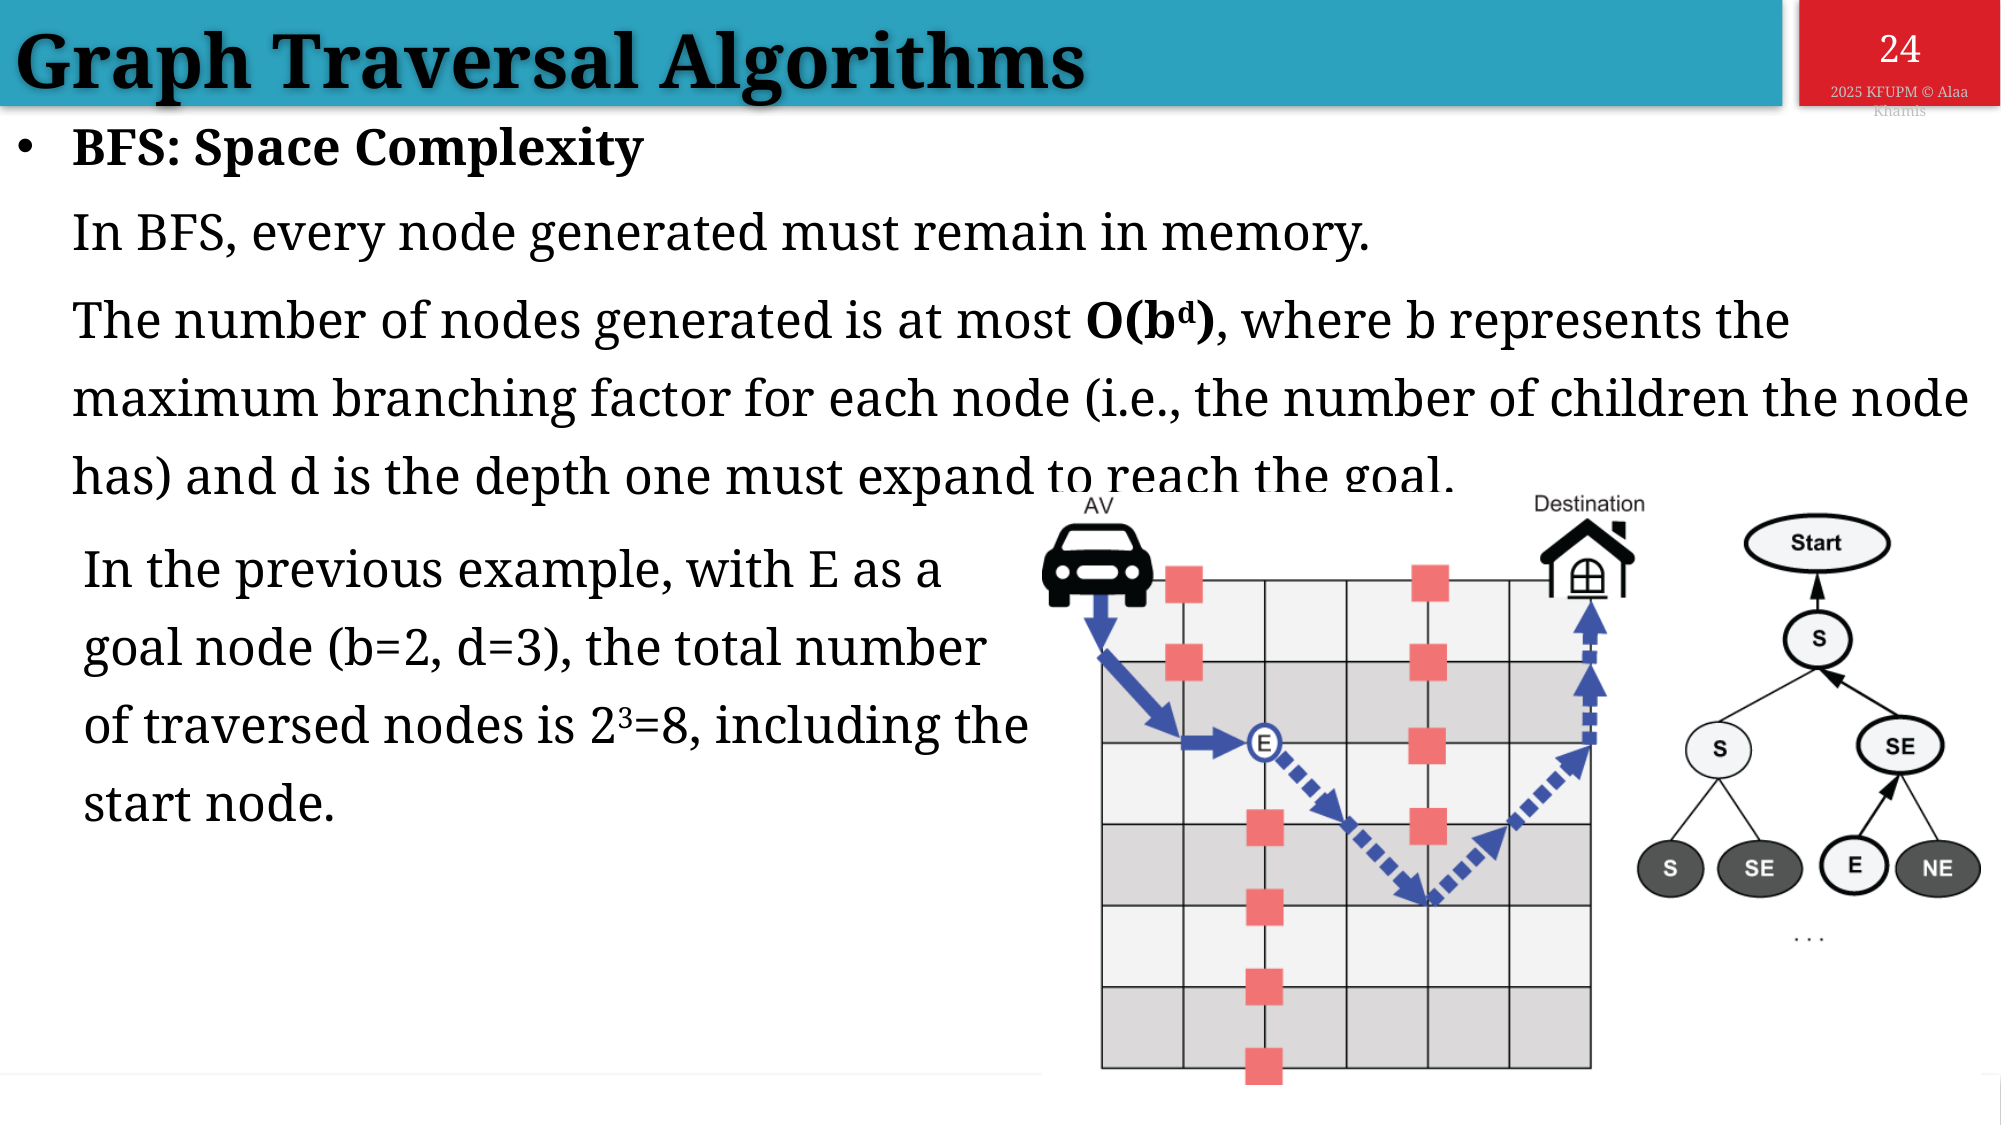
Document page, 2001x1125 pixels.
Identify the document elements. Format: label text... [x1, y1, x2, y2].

picture [1042, 491, 1981, 1086]
text_box In BFS, every node generated must remain in memory. The number of nodes generated is at most O(bd), where b represents the maximum branching factor for each node (i.e., the number of children the node has) and d is the depth one must expand to reach the goal. [58, 174, 1999, 512]
text_box BFS: Space Complexity [1, 107, 2000, 183]
text_box Graph Traversal Algorithms [0, 0, 1753, 110]
text_box In the previous example, with E as a goal node (b=2, d=3), the total number of traversed nodes is 23=8, including the start node. [68, 511, 1037, 839]
